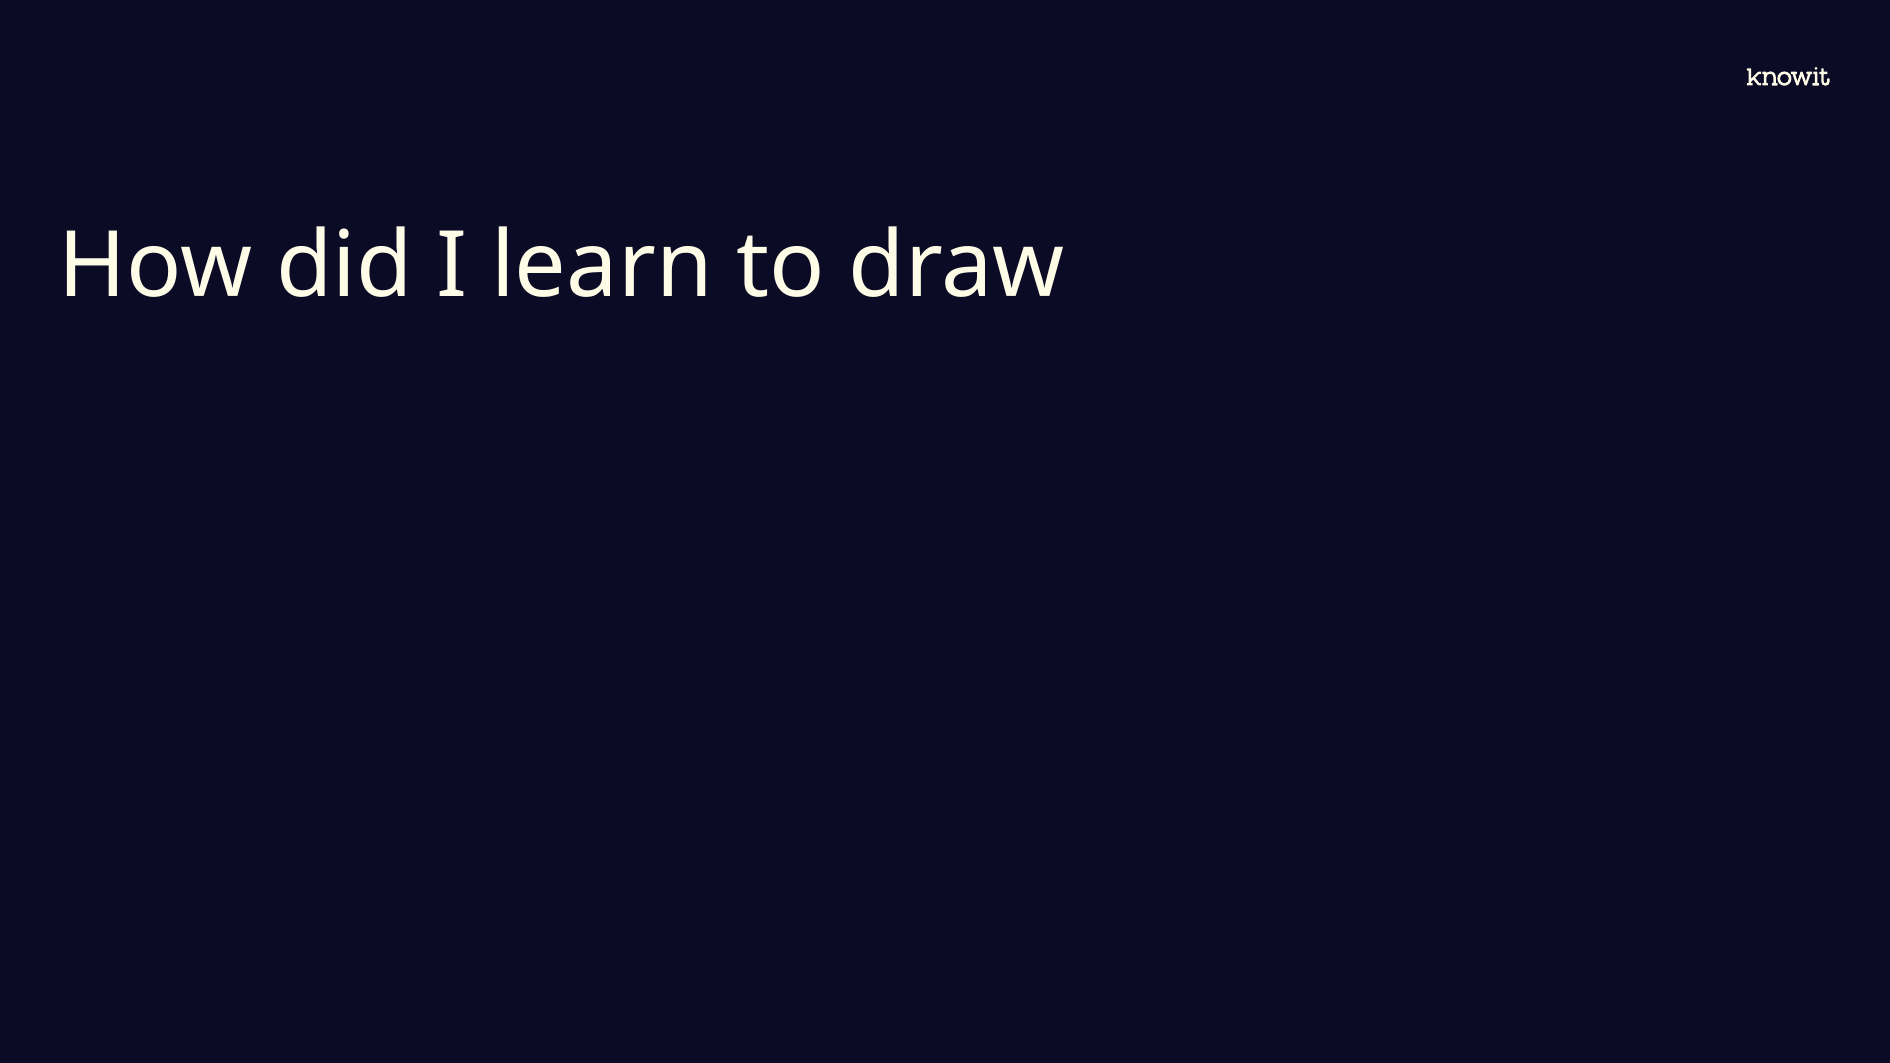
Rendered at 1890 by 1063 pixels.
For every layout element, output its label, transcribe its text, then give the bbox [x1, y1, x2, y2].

title How did I learn to draw [59, 204, 1348, 316]
